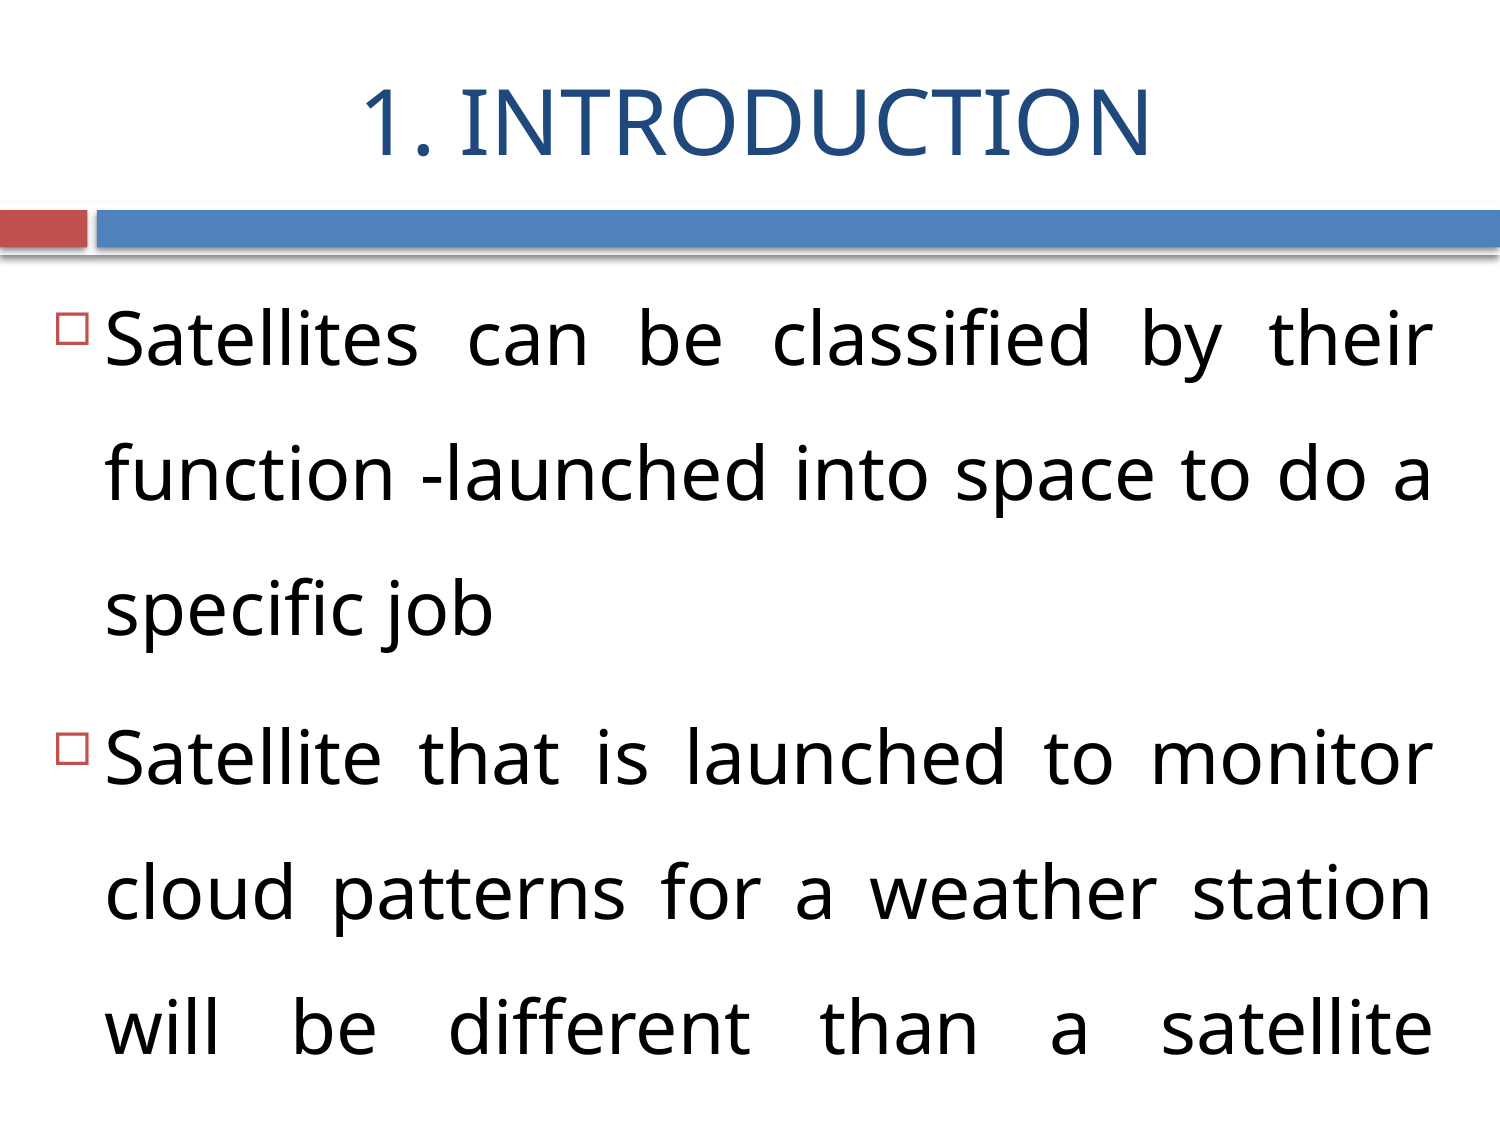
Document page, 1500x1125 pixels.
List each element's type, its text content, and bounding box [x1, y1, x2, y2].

list Satellites can be classified by their function -launched into space to do a specific job Satellite that is launched to monitor cloud patterns for a weather station will be different than a satellite launched to send television signals [37, 237, 1450, 1100]
title 1. INTRODUCTION [100, 37, 1438, 200]
